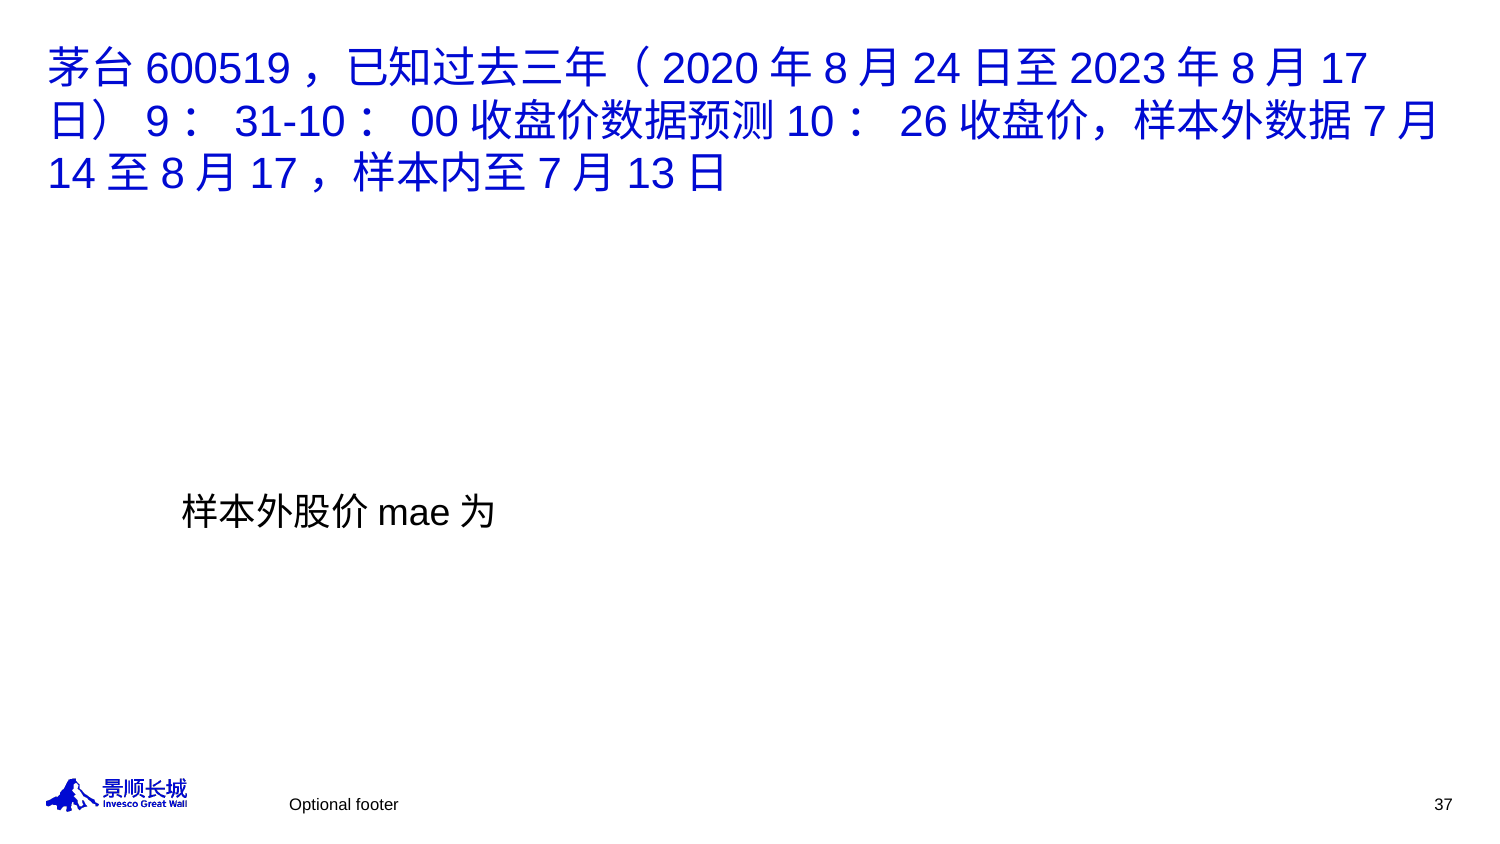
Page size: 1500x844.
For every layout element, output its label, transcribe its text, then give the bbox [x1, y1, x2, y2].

footer Optional footer [289, 792, 1258, 815]
title 茅台600519，已知过去三年（2020年8月24日至2023年8月17日）9：31-10：00收盘价数据预测10：26收盘价，样本外数据7月14至8月17，样本内至7月13日 [47, 39, 1454, 148]
text_box 样本外股价mae为 [181, 487, 1020, 533]
slide_number 37 [1394, 792, 1453, 815]
picture [46, 778, 187, 812]
